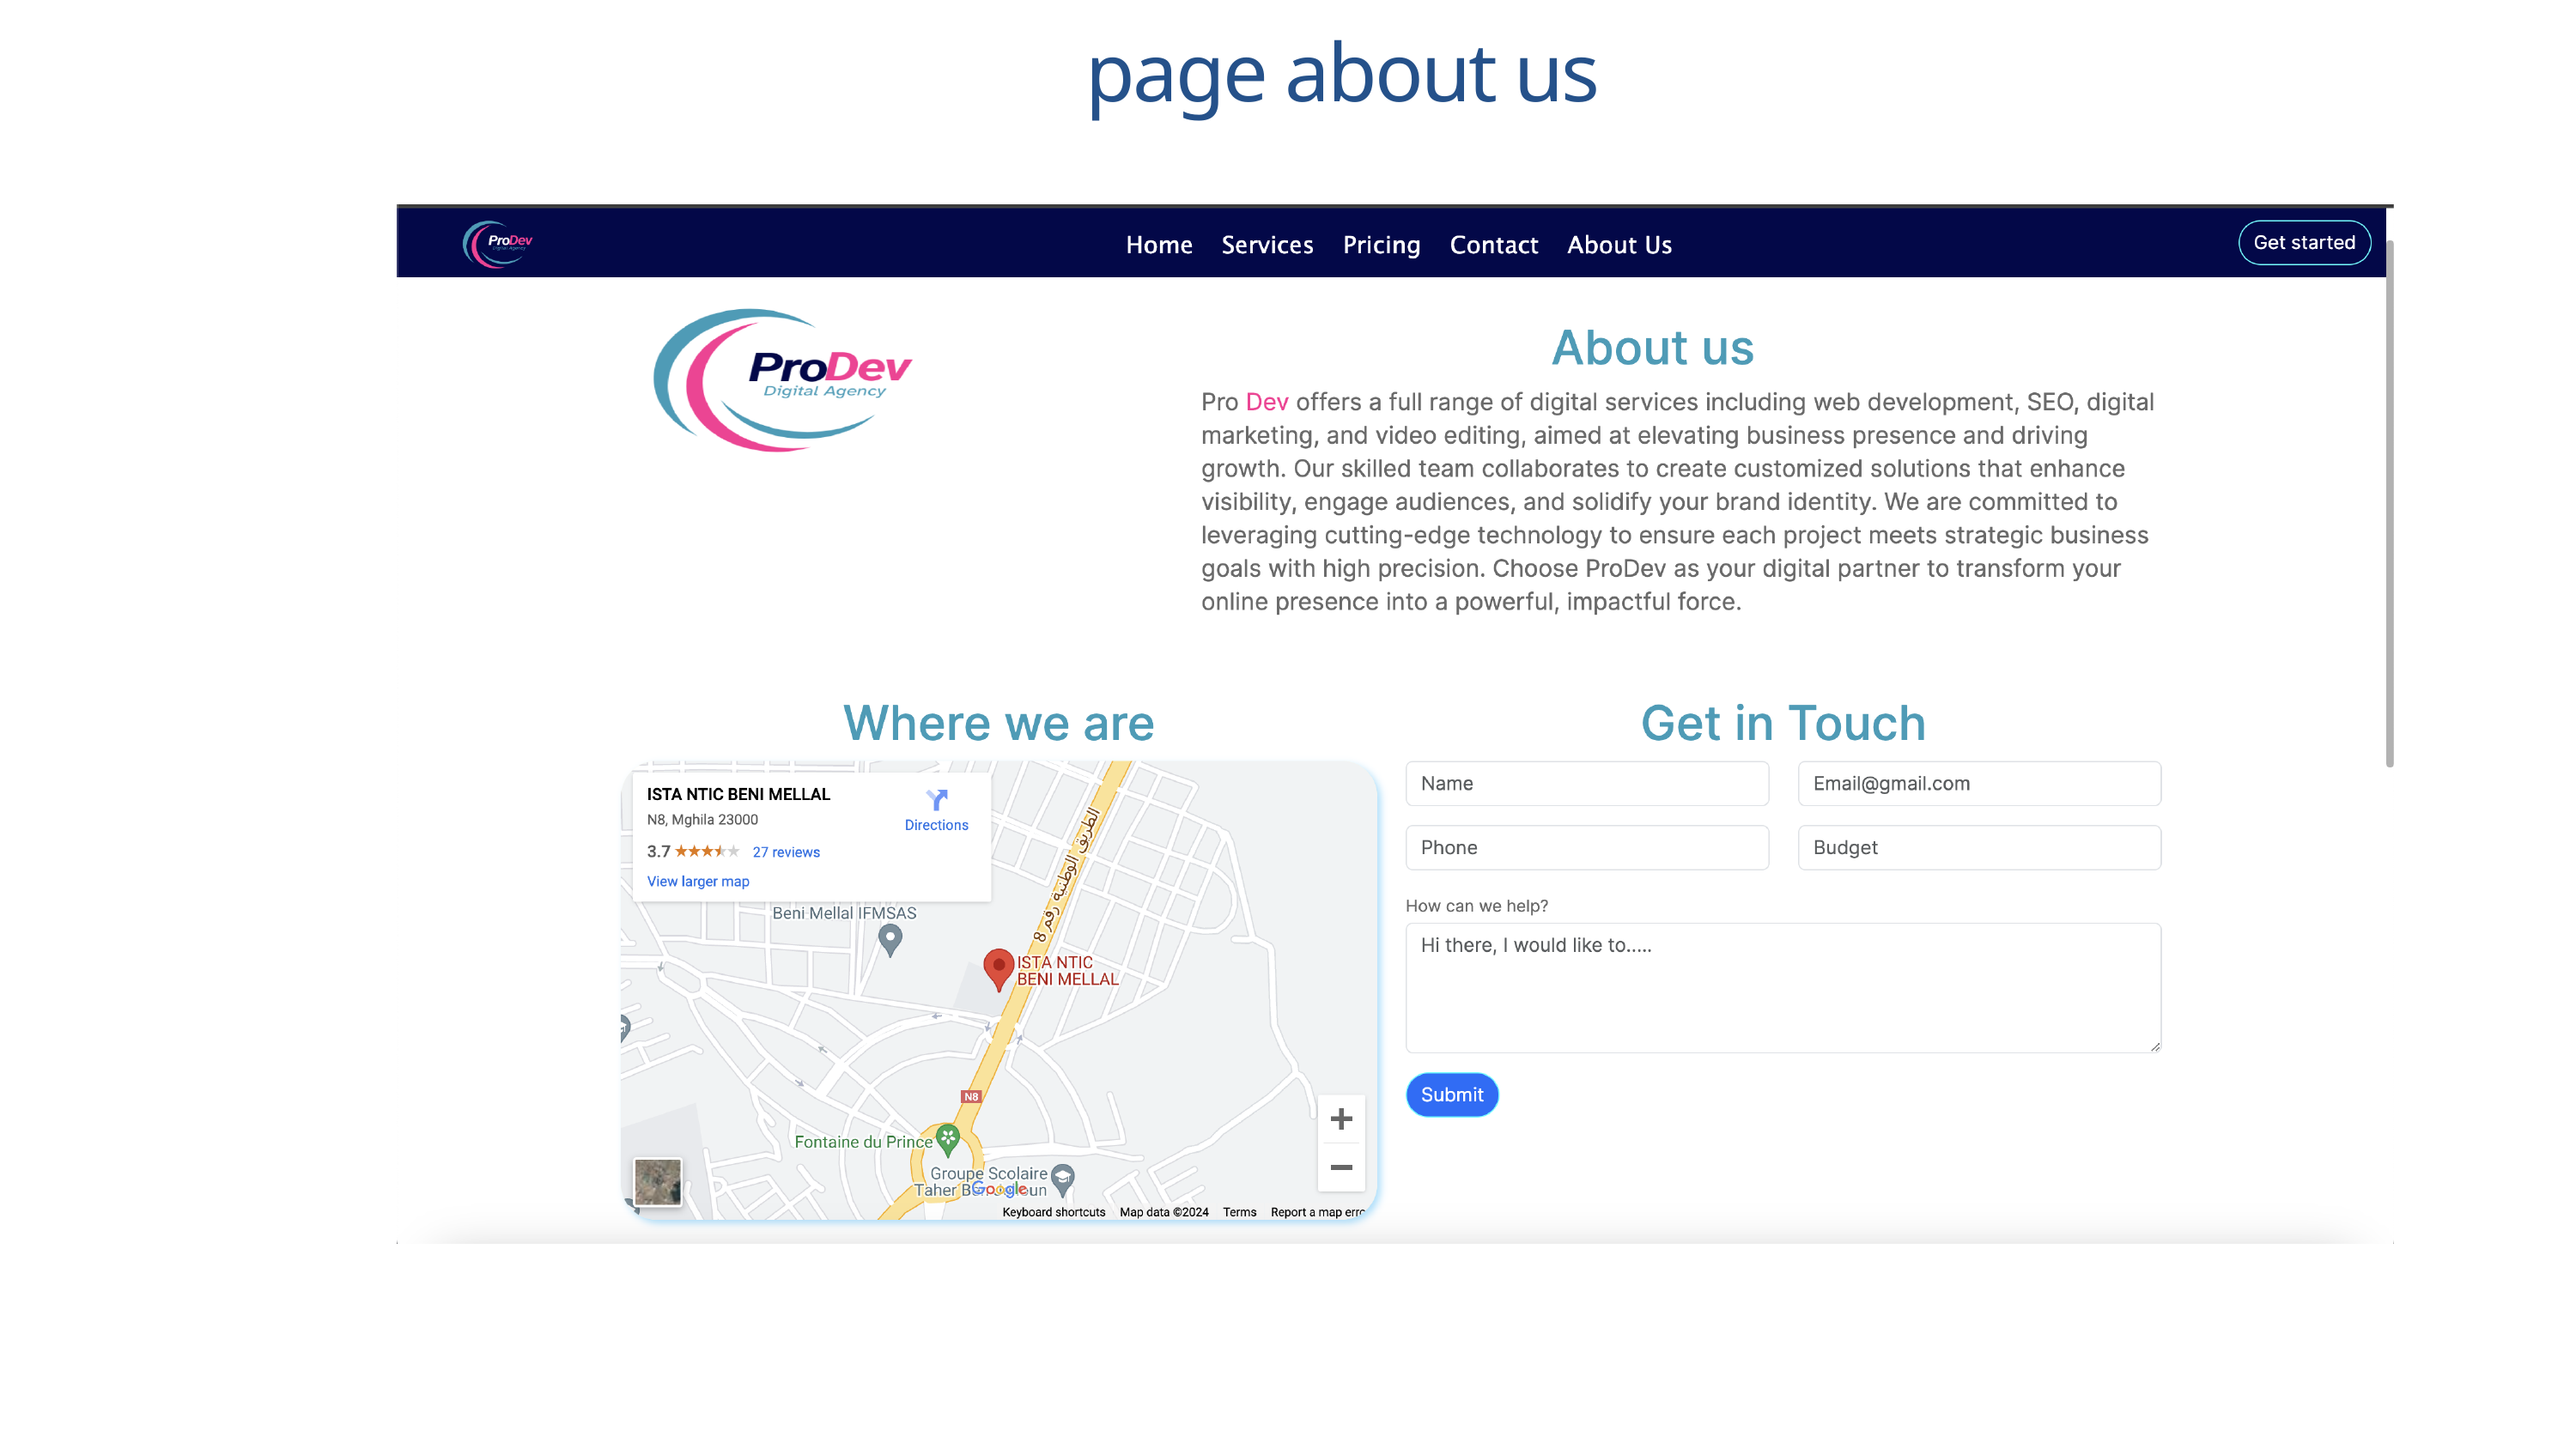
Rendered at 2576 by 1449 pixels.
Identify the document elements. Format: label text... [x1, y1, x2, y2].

picture [397, 204, 2394, 1244]
text_box page about us [724, 27, 1962, 118]
